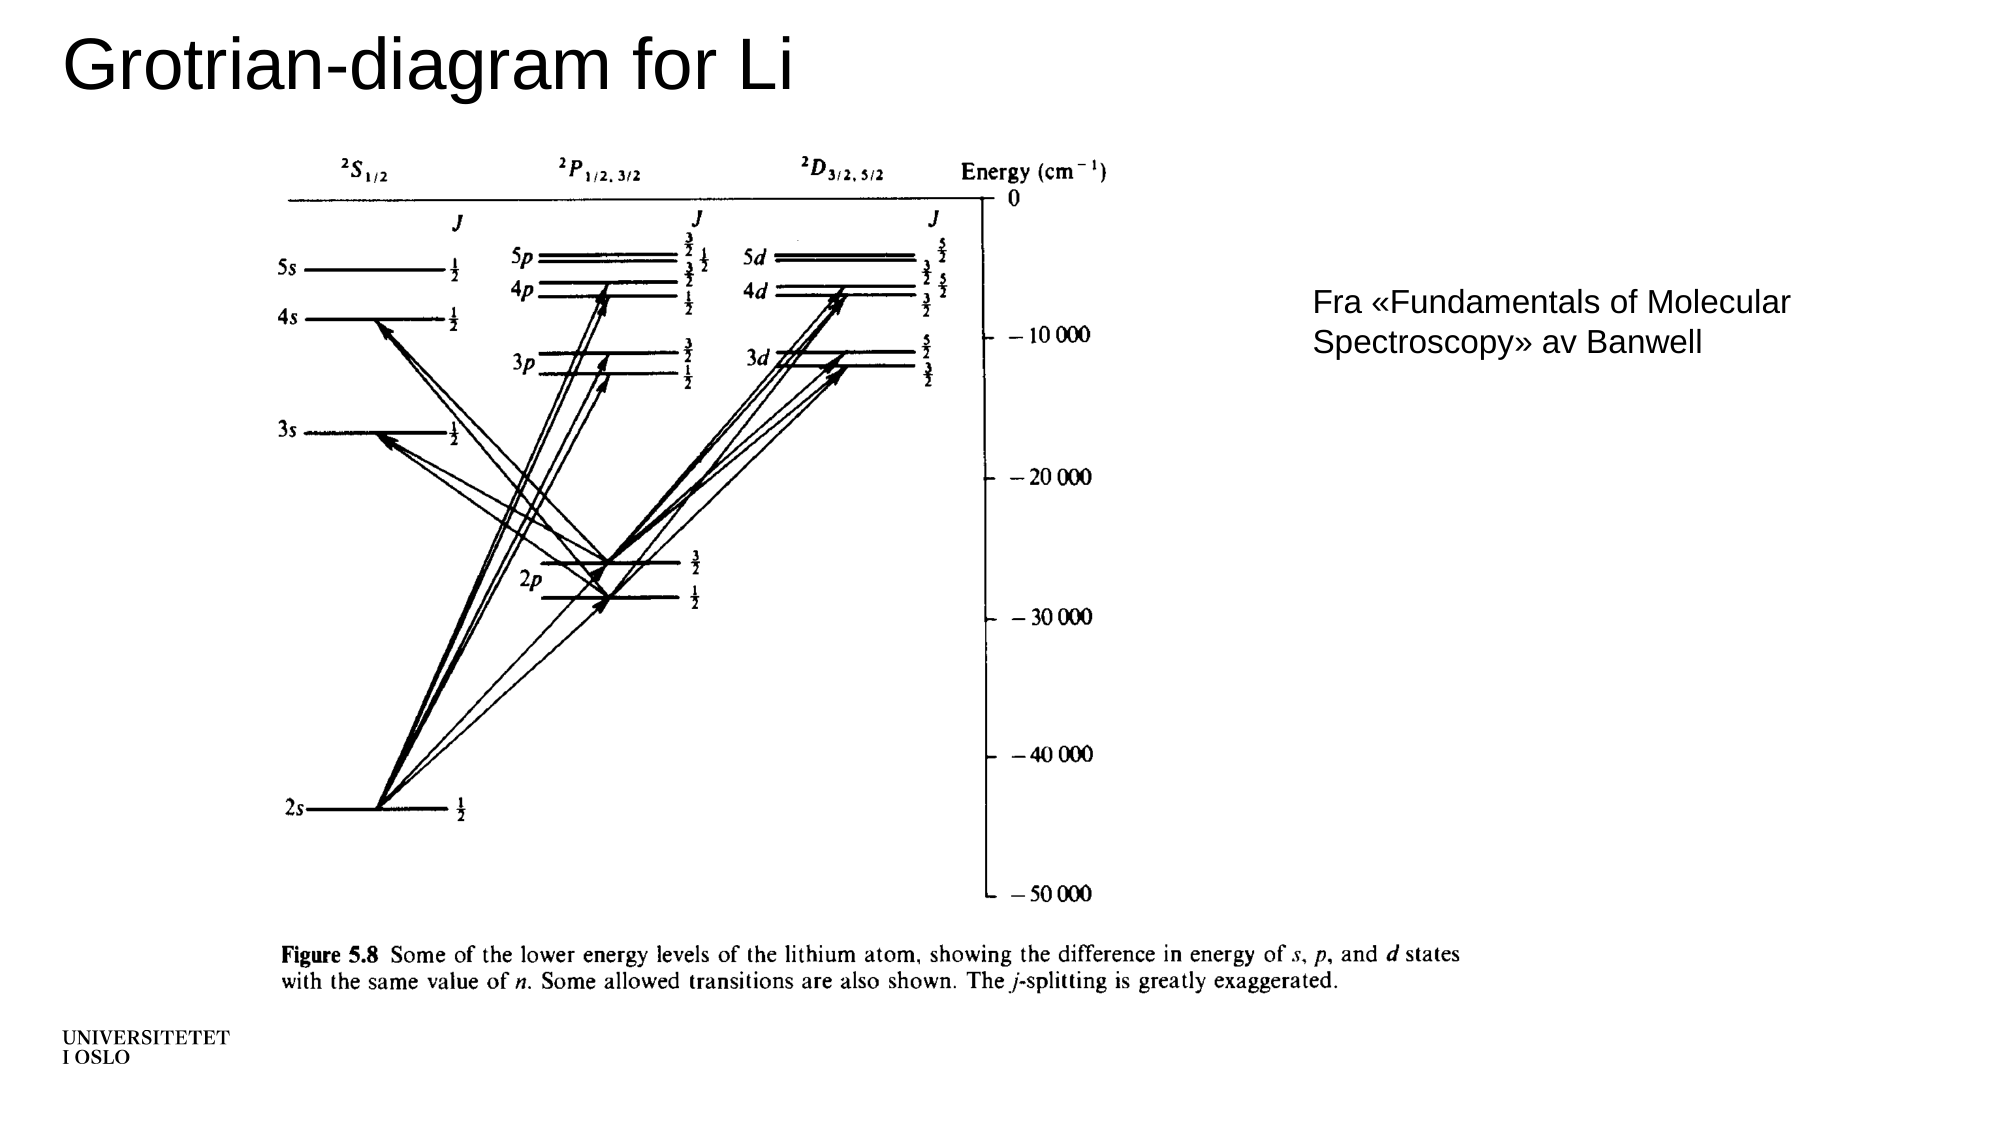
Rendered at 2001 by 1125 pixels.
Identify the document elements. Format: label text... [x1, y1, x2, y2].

title Grotrian-diagram for Li [62, 26, 1938, 151]
picture [62, 1030, 230, 1064]
text_box Fra «Fundamentals of Molecular Spectroscopy» av Banwell [1533, 272, 1841, 368]
picture [257, 117, 1533, 1008]
